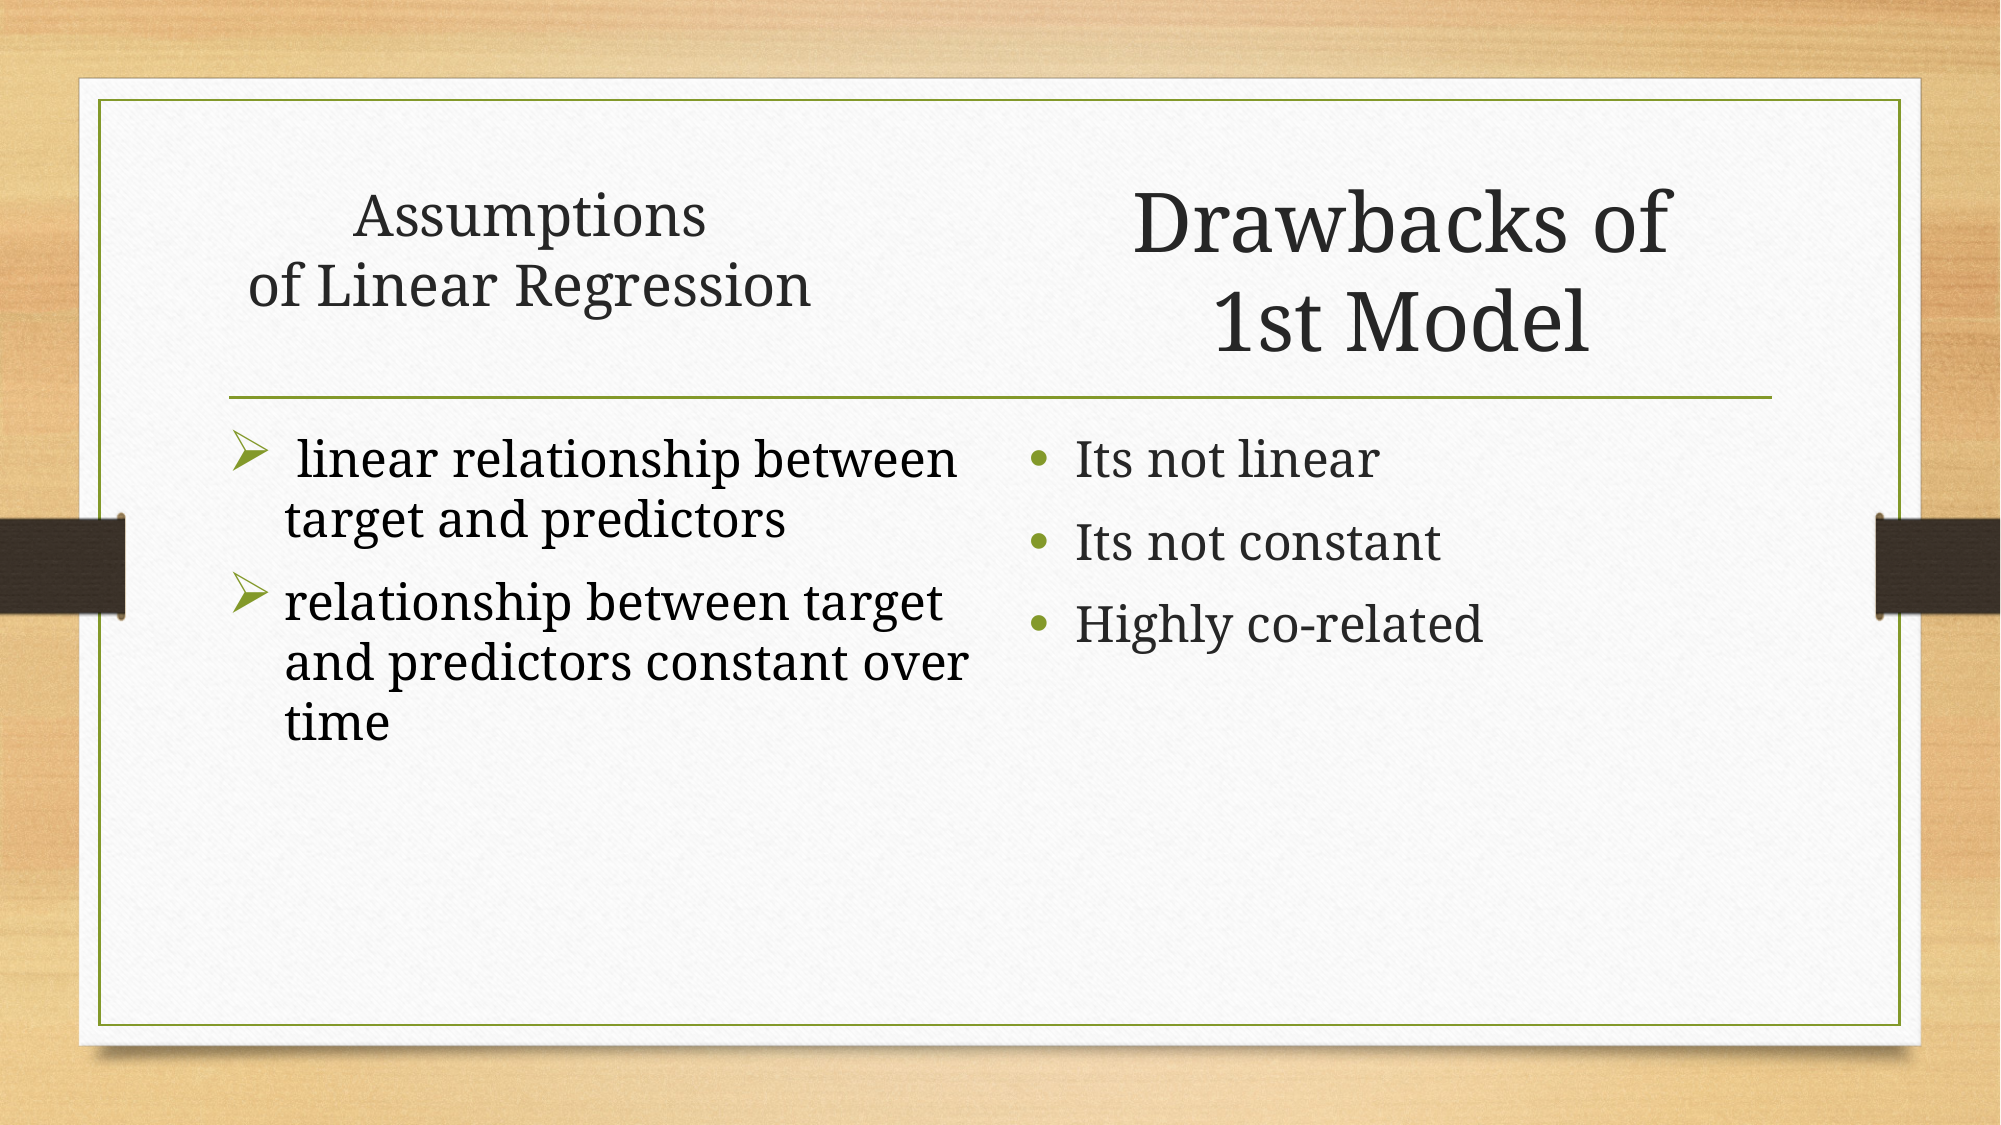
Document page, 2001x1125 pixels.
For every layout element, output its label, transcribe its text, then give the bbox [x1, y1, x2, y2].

picture [0, 0, 2001, 1125]
list linear relationship between target and predictors relationship between target and predictors constant over time [213, 420, 987, 963]
text_box Drawbacks of 1st Model [1099, 161, 1703, 376]
title Assumptions of Linear Regression [228, 141, 833, 356]
list Its not linear Its not constant Highly co-related [1013, 420, 1788, 963]
